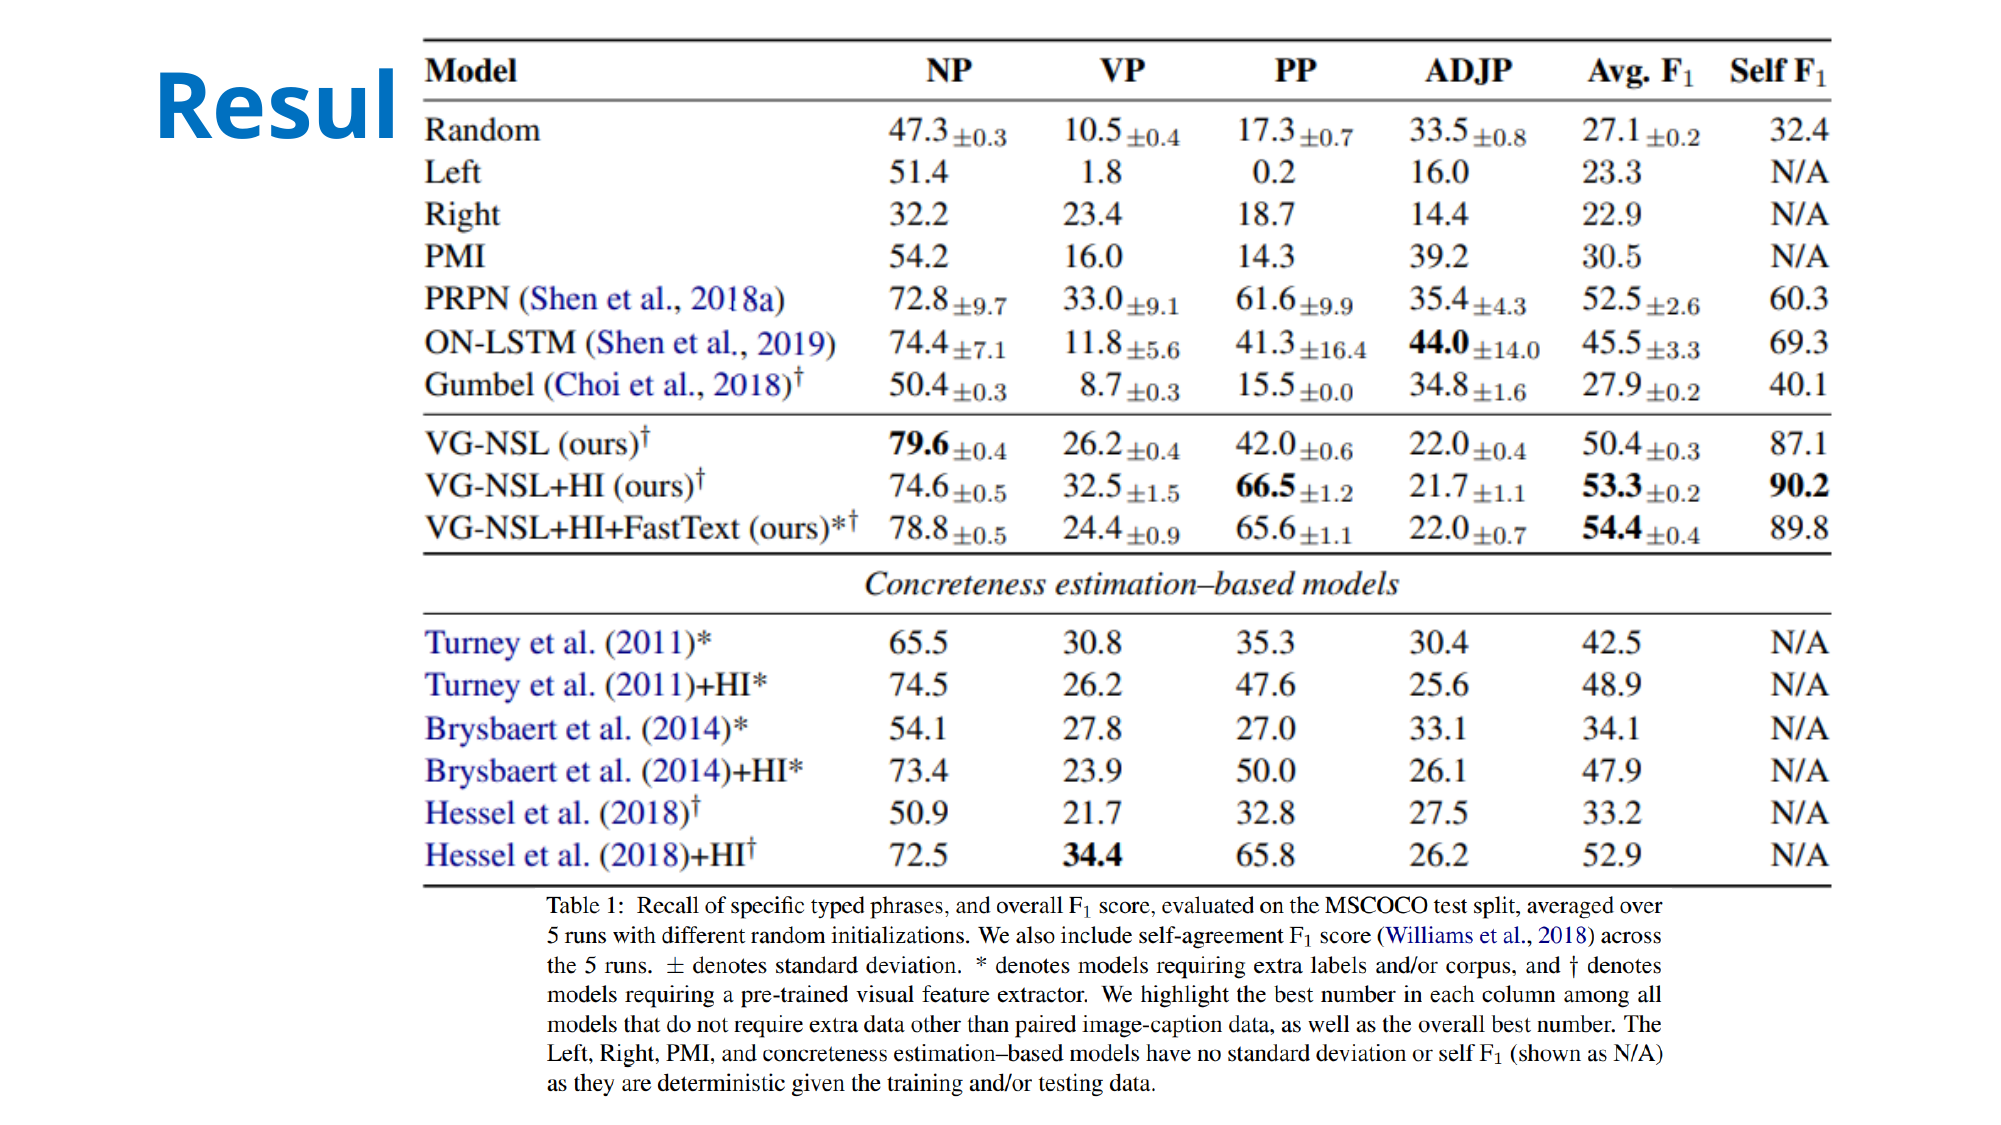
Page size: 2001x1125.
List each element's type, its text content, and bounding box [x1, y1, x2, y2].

picture [398, 28, 1847, 1097]
text_box Result [137, 0, 1863, 218]
